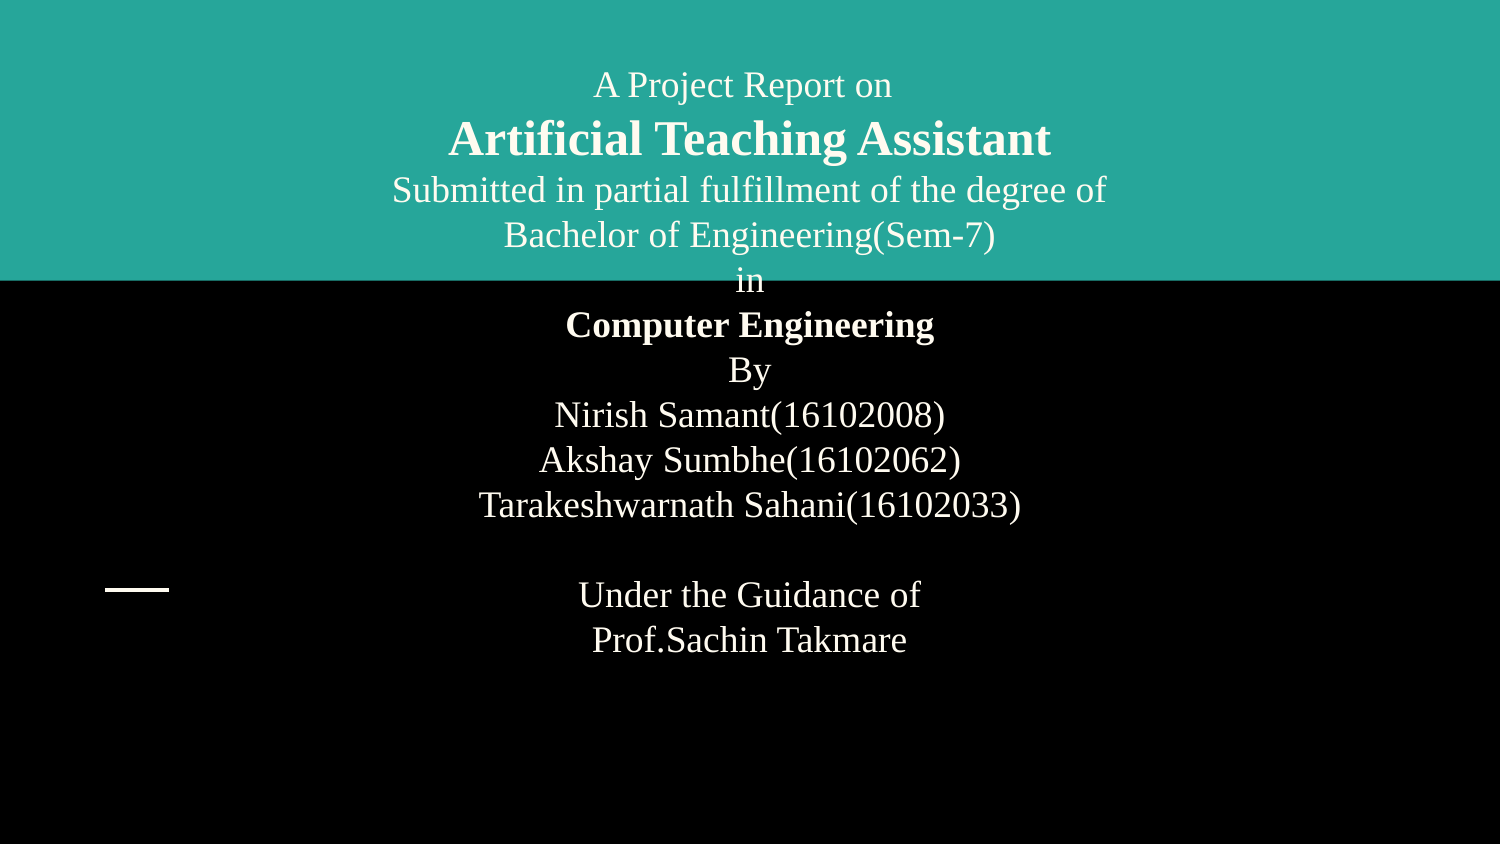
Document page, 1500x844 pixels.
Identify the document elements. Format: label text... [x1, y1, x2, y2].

title A Project Report on Artificial Teaching Assistant Submitted in partial fulfillment of the degree of Bachelor of Engineering(Sem-7) in Computer Engineering By Nirish Samant(16102008) Akshay Sumbhe(16102062) Tarakeshwarnath Sahani(16102033) Under the Guidance of Prof.Sachin Takmare [84, 45, 1416, 827]
